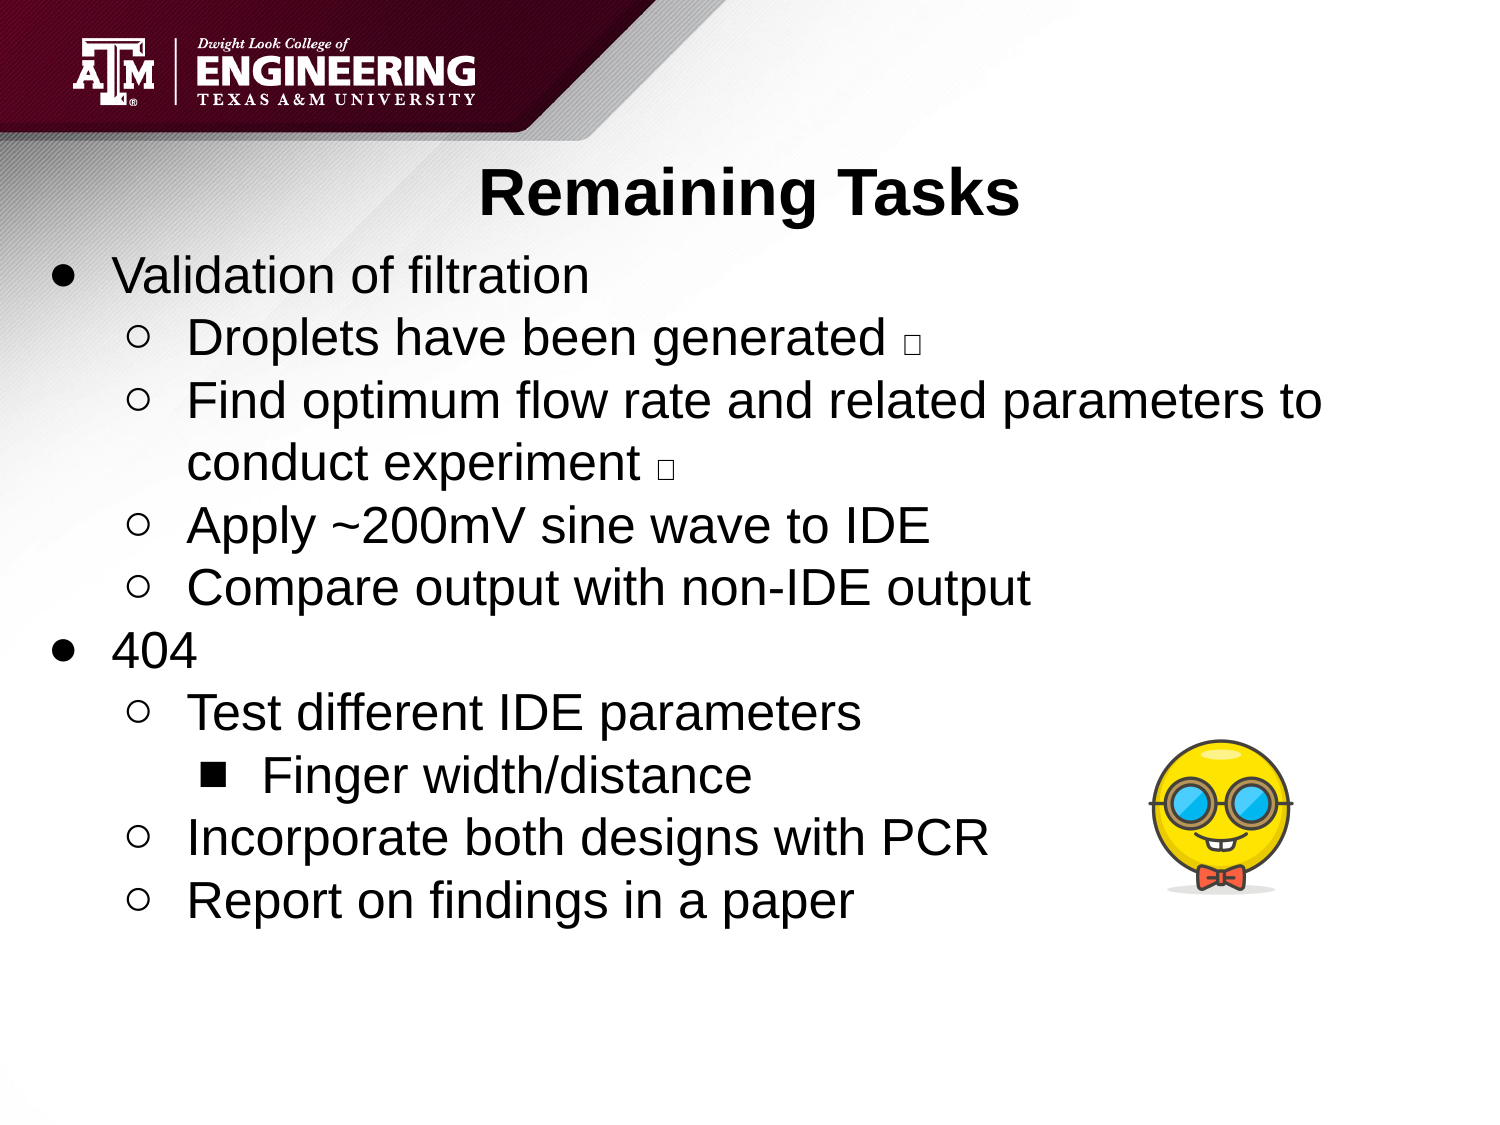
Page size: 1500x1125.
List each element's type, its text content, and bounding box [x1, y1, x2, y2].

picture [0, 0, 1500, 1125]
title Remaining Tasks [75, 122, 1425, 226]
text_box Validation of filtration Droplets have been generated ✅ Find optimum flow rate and related parameters to conduct experiment ✅ Apply ~200mV sine wave to IDE Compare output with non-IDE output 404 Test different IDE parameters Finger width/distance Incorporate both designs with PCR Report on findings in a paper [21, 226, 1480, 944]
